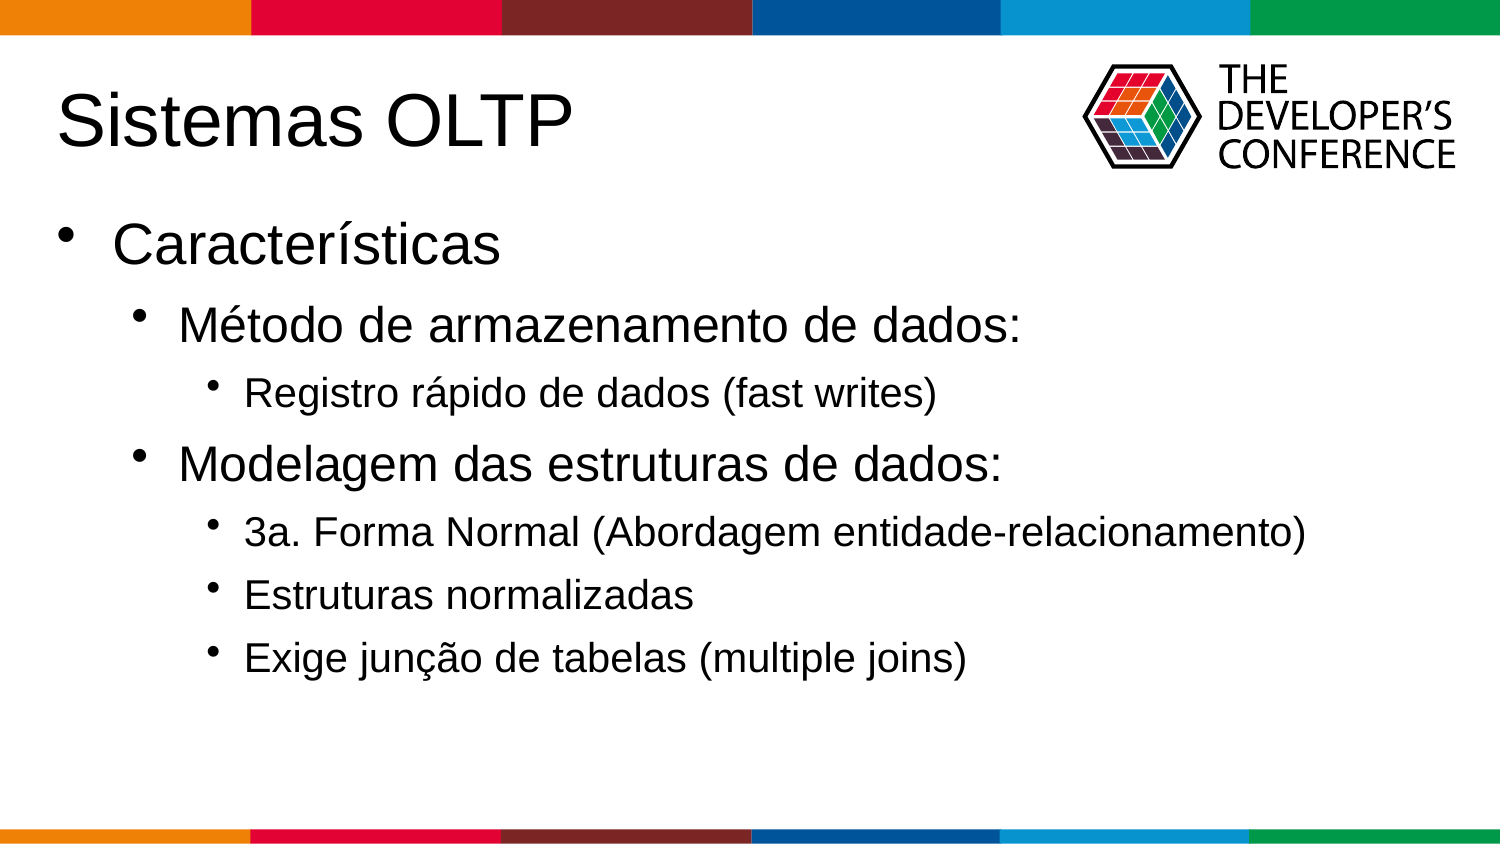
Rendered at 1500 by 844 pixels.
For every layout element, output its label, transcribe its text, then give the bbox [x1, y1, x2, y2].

title Sistemas OLTP [41, 59, 975, 174]
text_box Características Método de armazenamento de dados: Registro rápido de dados (fast writes) Modelagem das estruturas de dados: 3a. Forma Normal (Abordagem entidade-relacionamento) Estruturas normalizadas Exige junção de tabelas (multiple joins) [41, 191, 1459, 750]
